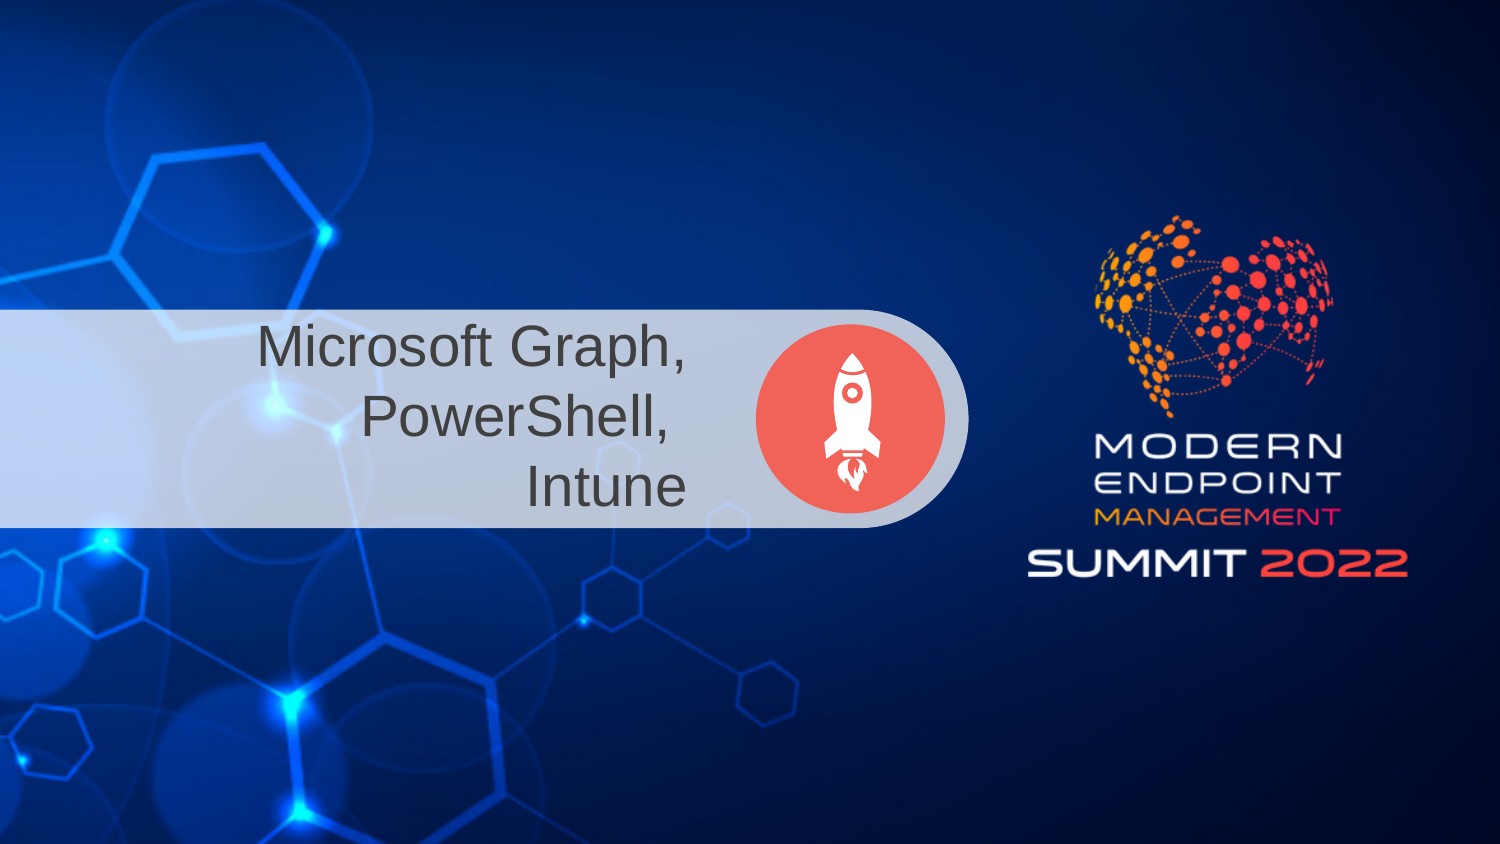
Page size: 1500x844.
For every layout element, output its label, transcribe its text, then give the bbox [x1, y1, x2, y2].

text_box [822, 351, 883, 494]
list Microsoft Graph, PowerShell, Intune [0, 374, 703, 453]
picture [89, 529, 120, 551]
picture [0, 0, 1500, 844]
